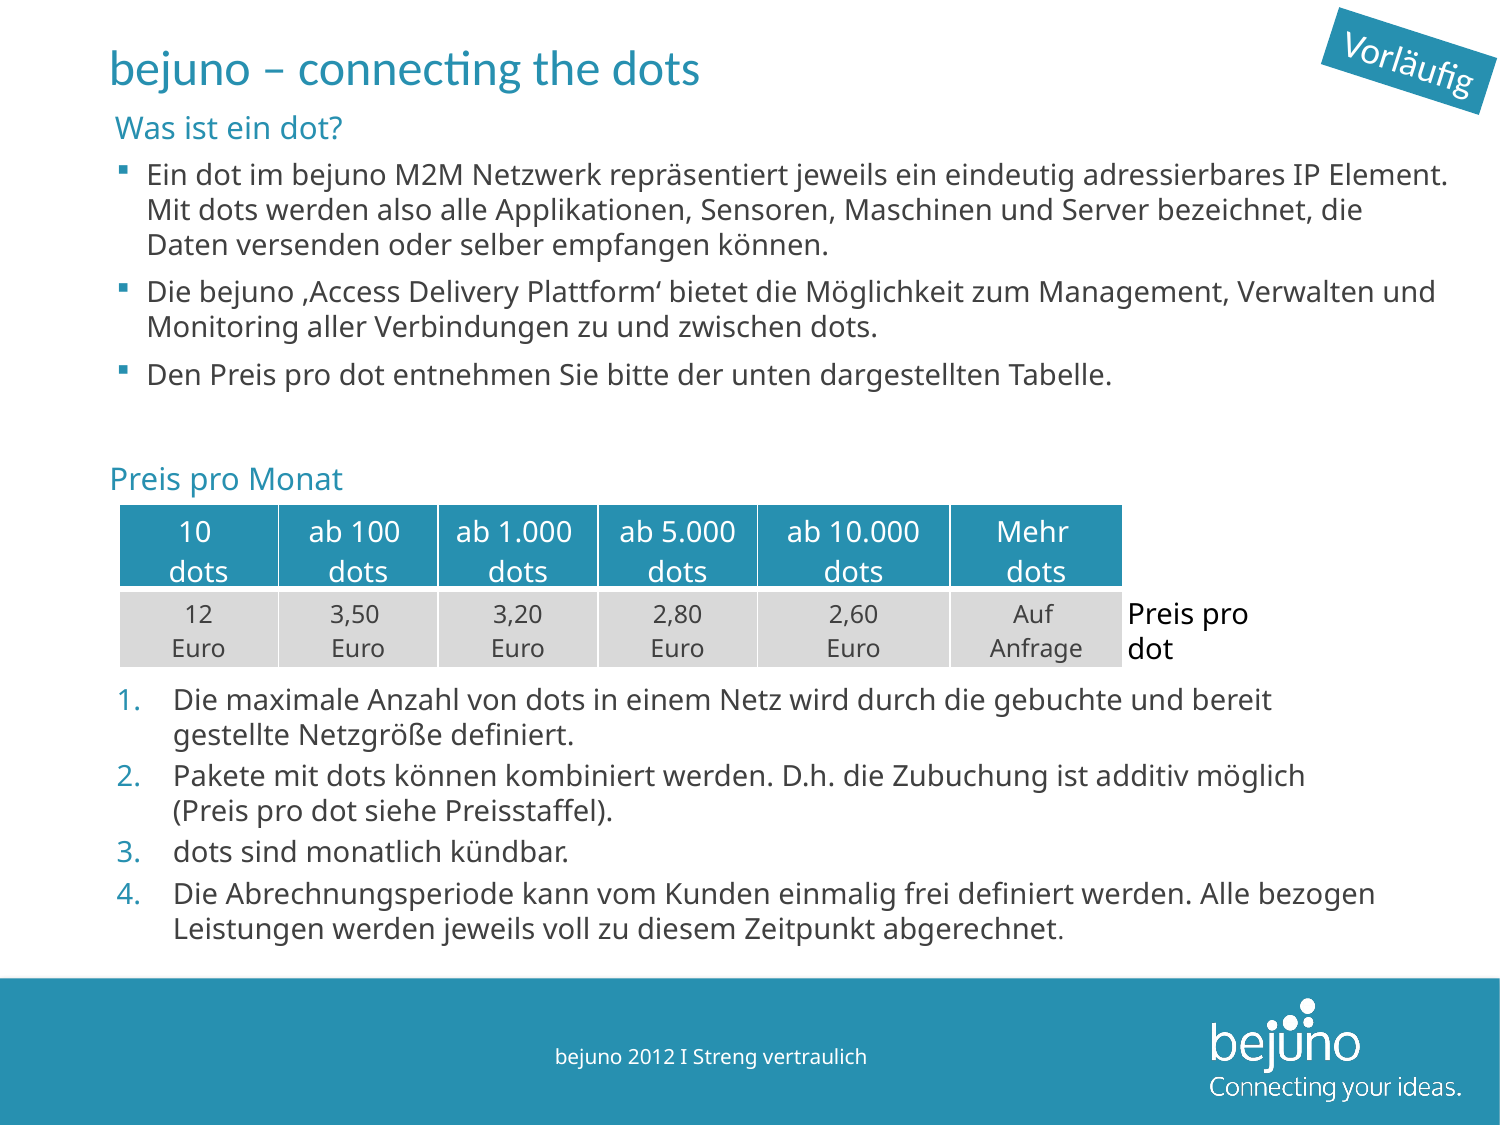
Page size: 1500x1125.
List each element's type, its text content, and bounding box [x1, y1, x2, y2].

table_cell Auf Anfrage [951, 592, 1112, 667]
table_cell 12 Euro [120, 592, 278, 667]
text_box [0, 978, 1191, 1125]
table_header ab 10.000 dots [758, 505, 949, 586]
text_box Was ist ein dot? [100, 104, 366, 153]
table_header ab 100 dots [279, 505, 437, 586]
table_cell 3,20 Euro [439, 592, 597, 667]
text_box bejuno 2012 I Streng vertraulich [539, 1036, 882, 1076]
text_box bejuno – connecting the dots [94, 28, 739, 104]
table_cell 2,60 Euro [758, 592, 949, 667]
table_header ab 1.000 dots [439, 505, 597, 586]
table_cell 2,80 Euro [599, 592, 757, 667]
text_box Preis pro dot [1112, 588, 1290, 673]
table_cell 3,50 Euro [279, 592, 437, 667]
picture [1196, 952, 1500, 1125]
text_box Preis pro Monat [94, 451, 359, 504]
table_header 10 dots [120, 505, 278, 586]
table_header ab 5.000 dots [599, 505, 757, 586]
text_box Die maximale Anzahl von dots in einem Netz wird durch die gebuchte und bereit gestellte Netzgröße definiert. Pakete mit dots können kombiniert werden. D.h. die Zubuchung ist additiv möglich (Preis pro dot siehe Preisstaffel). dots sind monatlich kündbar. Die Abrechnungsperiode kann vom Kunden einmalig frei definiert werden. Alle bezogen Leistungen werden jeweils voll zu diesem Zeitpunkt abgerechnet. [101, 673, 1405, 953]
text_box Ein dot im bejuno M2M Netzwerk repräsentiert jeweils ein eindeutig adressierbares IP Element. Mit dots werden also alle Applikationen, Sensoren, Maschinen und Server bezeichnet, die Daten versenden oder selber empfangen können. Die bejuno ‚Access Delivery Plattform‘ bietet die Möglichkeit zum Management, Verwalten und Monitoring aller Verbindungen zu und zwischen dots. Den Preis pro dot entnehmen Sie bitte der unten dargestellten Tabelle. [101, 148, 1465, 399]
text_box Vorläufig [1320, 7, 1498, 115]
table_header Mehr dots [951, 505, 1122, 586]
